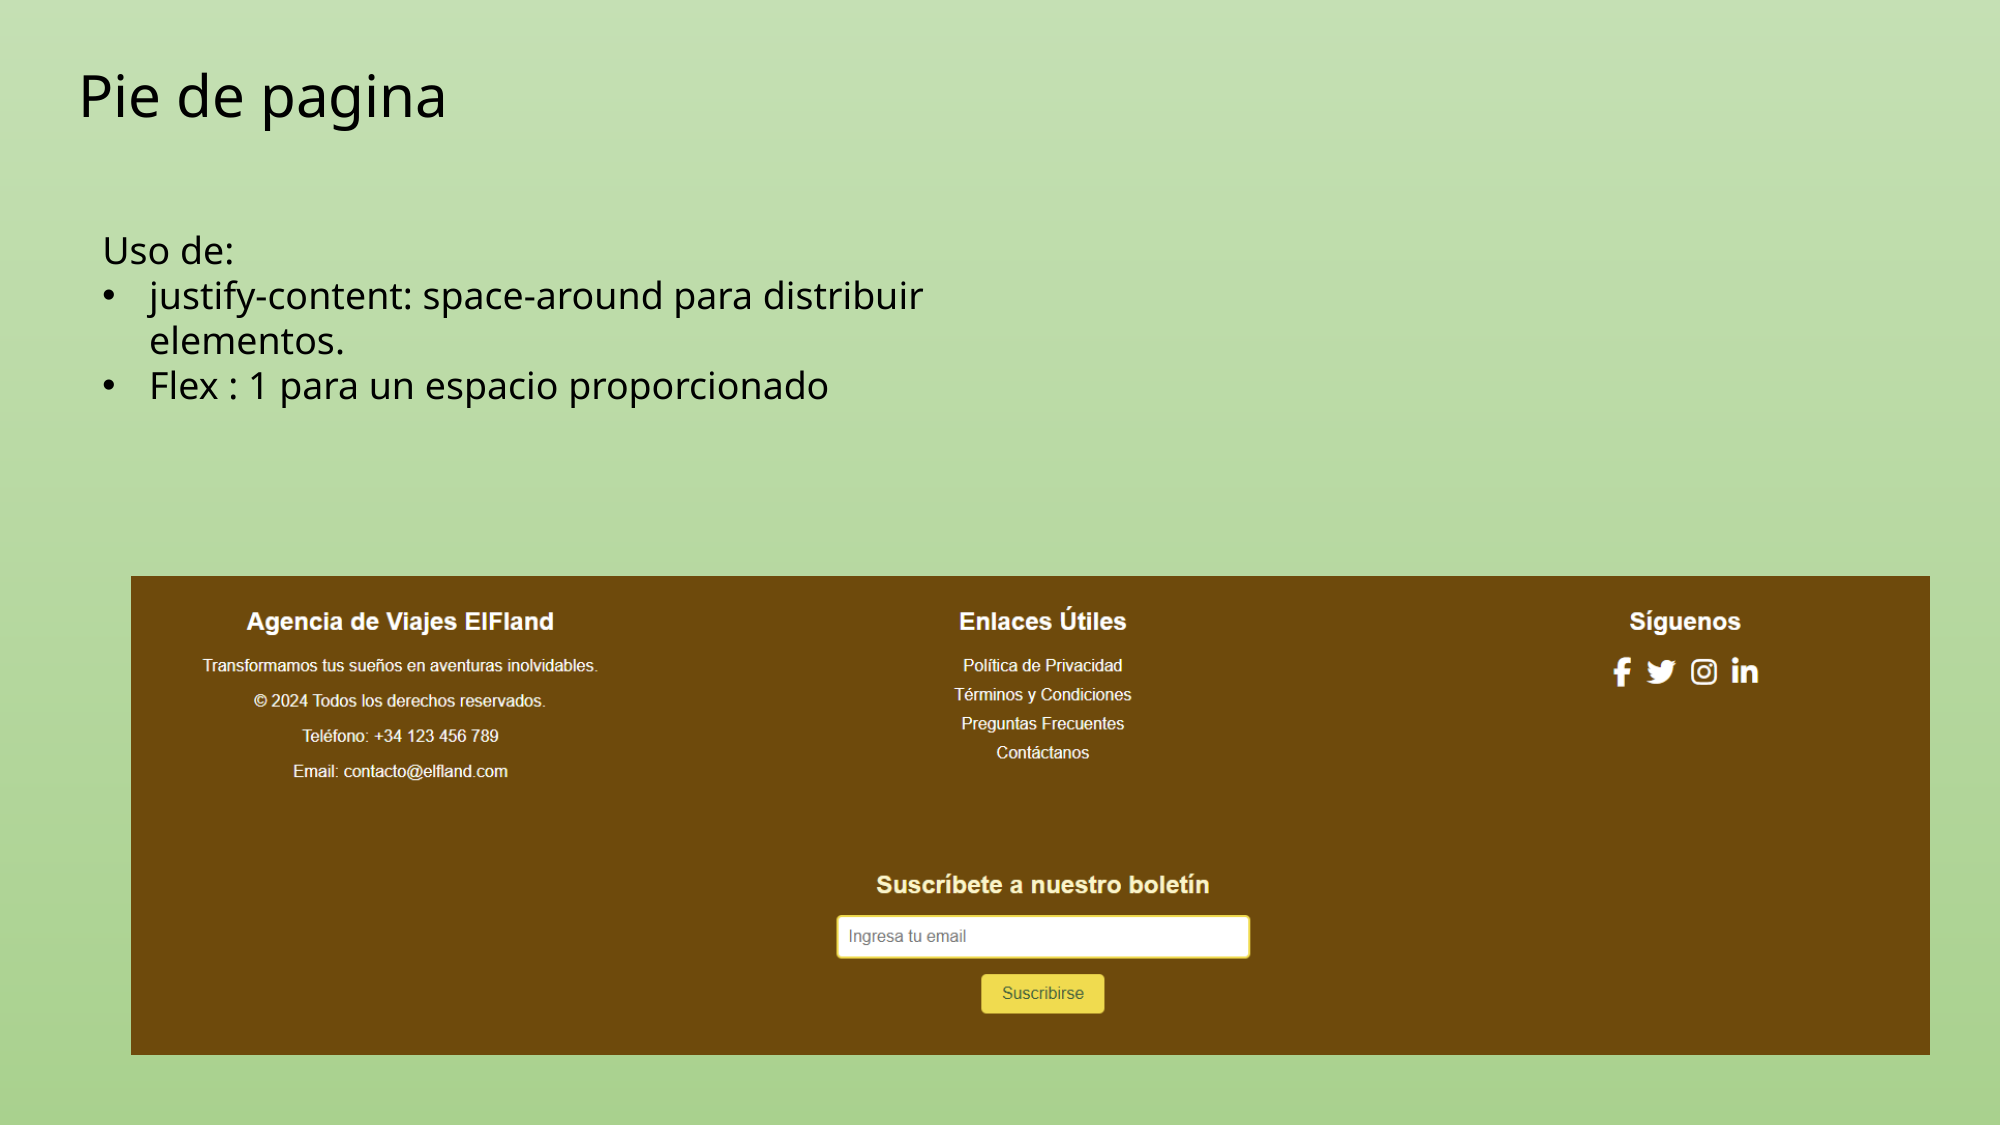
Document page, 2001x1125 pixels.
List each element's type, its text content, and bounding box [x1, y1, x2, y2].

text_box Uso de: justify-content: space-around para distribuir elementos. Flex : 1 para un espacio proporcionado [87, 219, 1091, 415]
picture [131, 576, 1930, 1055]
text_box Pie de pagina [63, 51, 527, 137]
